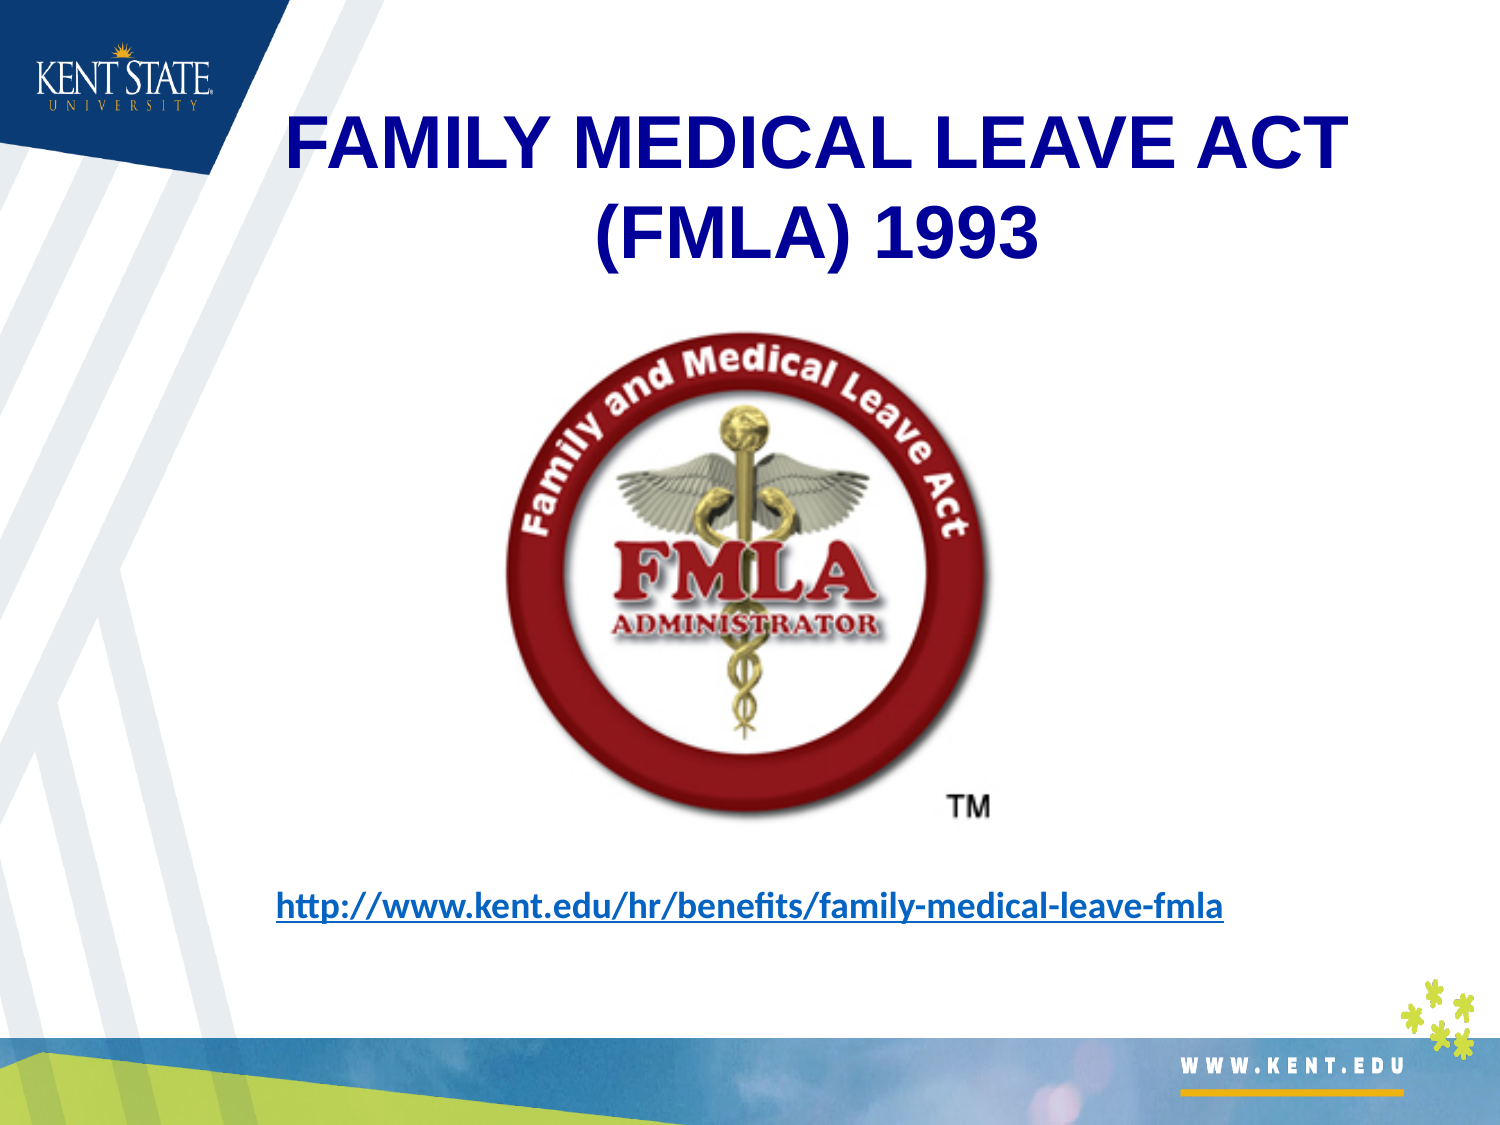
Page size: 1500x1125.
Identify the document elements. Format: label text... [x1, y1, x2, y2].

picture [499, 327, 1001, 829]
picture [0, 0, 1500, 1125]
text_box http://www.kent.edu/hr/benefits/family-medical-leave-fmla [31, 873, 1469, 934]
text_box FAMILY MEDICAL LEAVE ACT (FMLA) 1993 [136, 16, 1499, 282]
